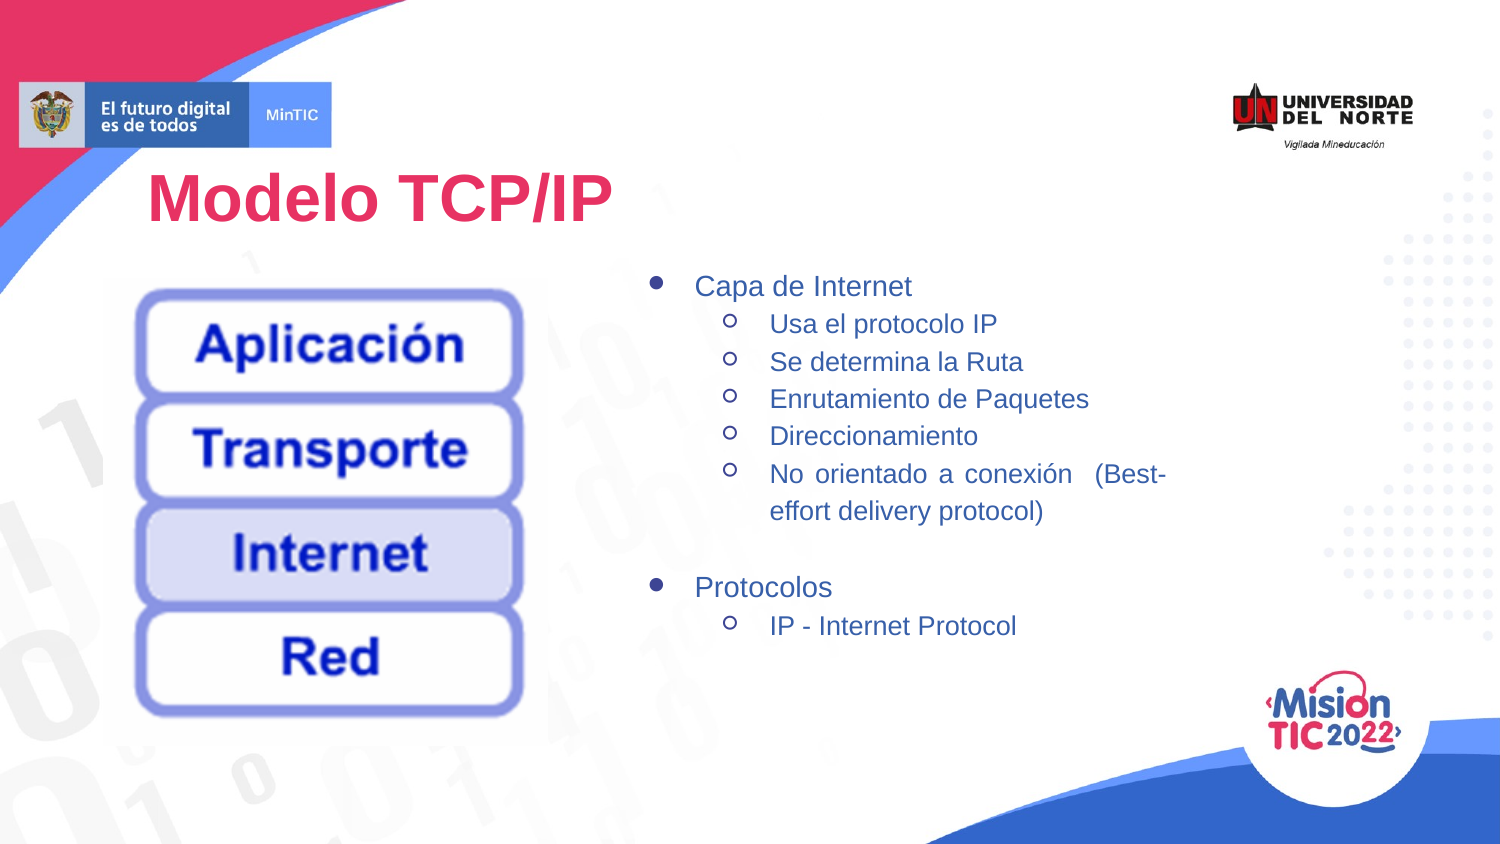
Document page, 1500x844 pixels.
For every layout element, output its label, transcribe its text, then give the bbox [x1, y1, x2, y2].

picture [0, 0, 1500, 844]
text_box Capa de Internet Usa el protocolo IP Se determina la Ruta Enrutamiento de Paquetes Direccionamiento No orientado a conexión (Best-effort delivery protocol) Protocolos IP - Internet Protocol [621, 256, 1167, 791]
text_box Modelo TCP/IP [136, 100, 1238, 241]
